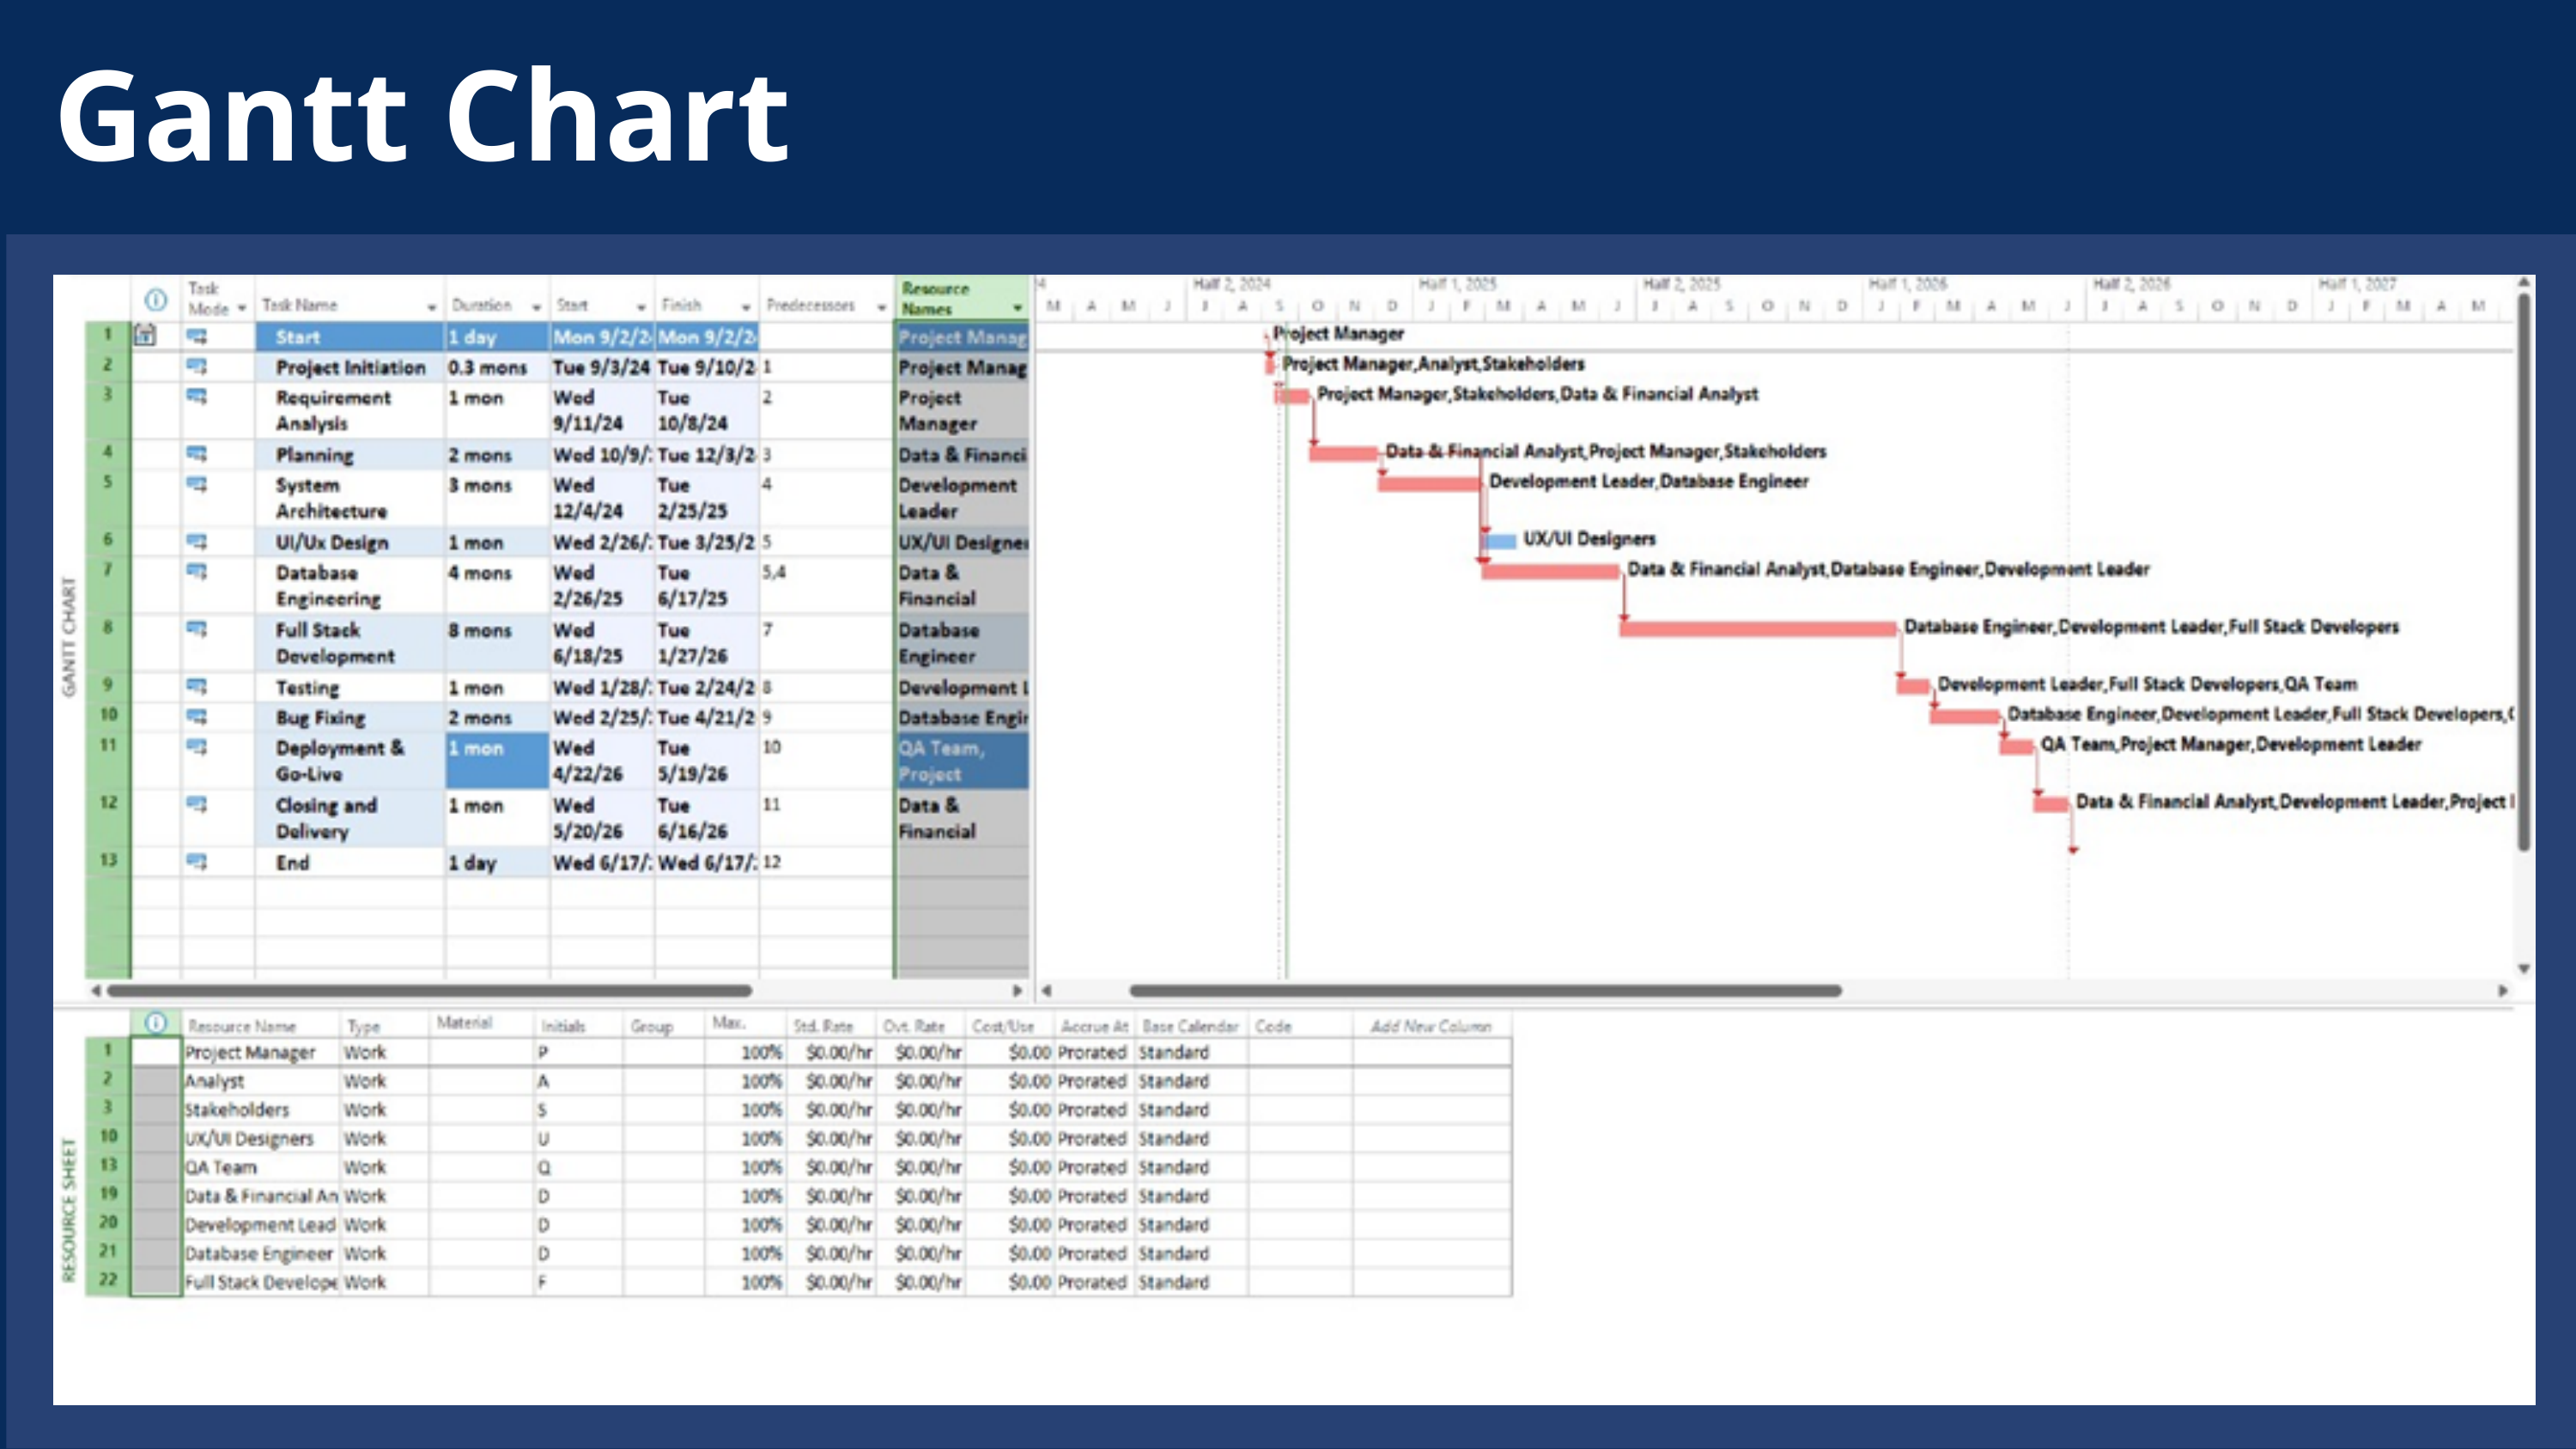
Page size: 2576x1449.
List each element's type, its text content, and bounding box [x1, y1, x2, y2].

text_box Gantt Chart [53, 35, 2190, 186]
text_box [53, 275, 2536, 1405]
text_box [6, 234, 2576, 1449]
